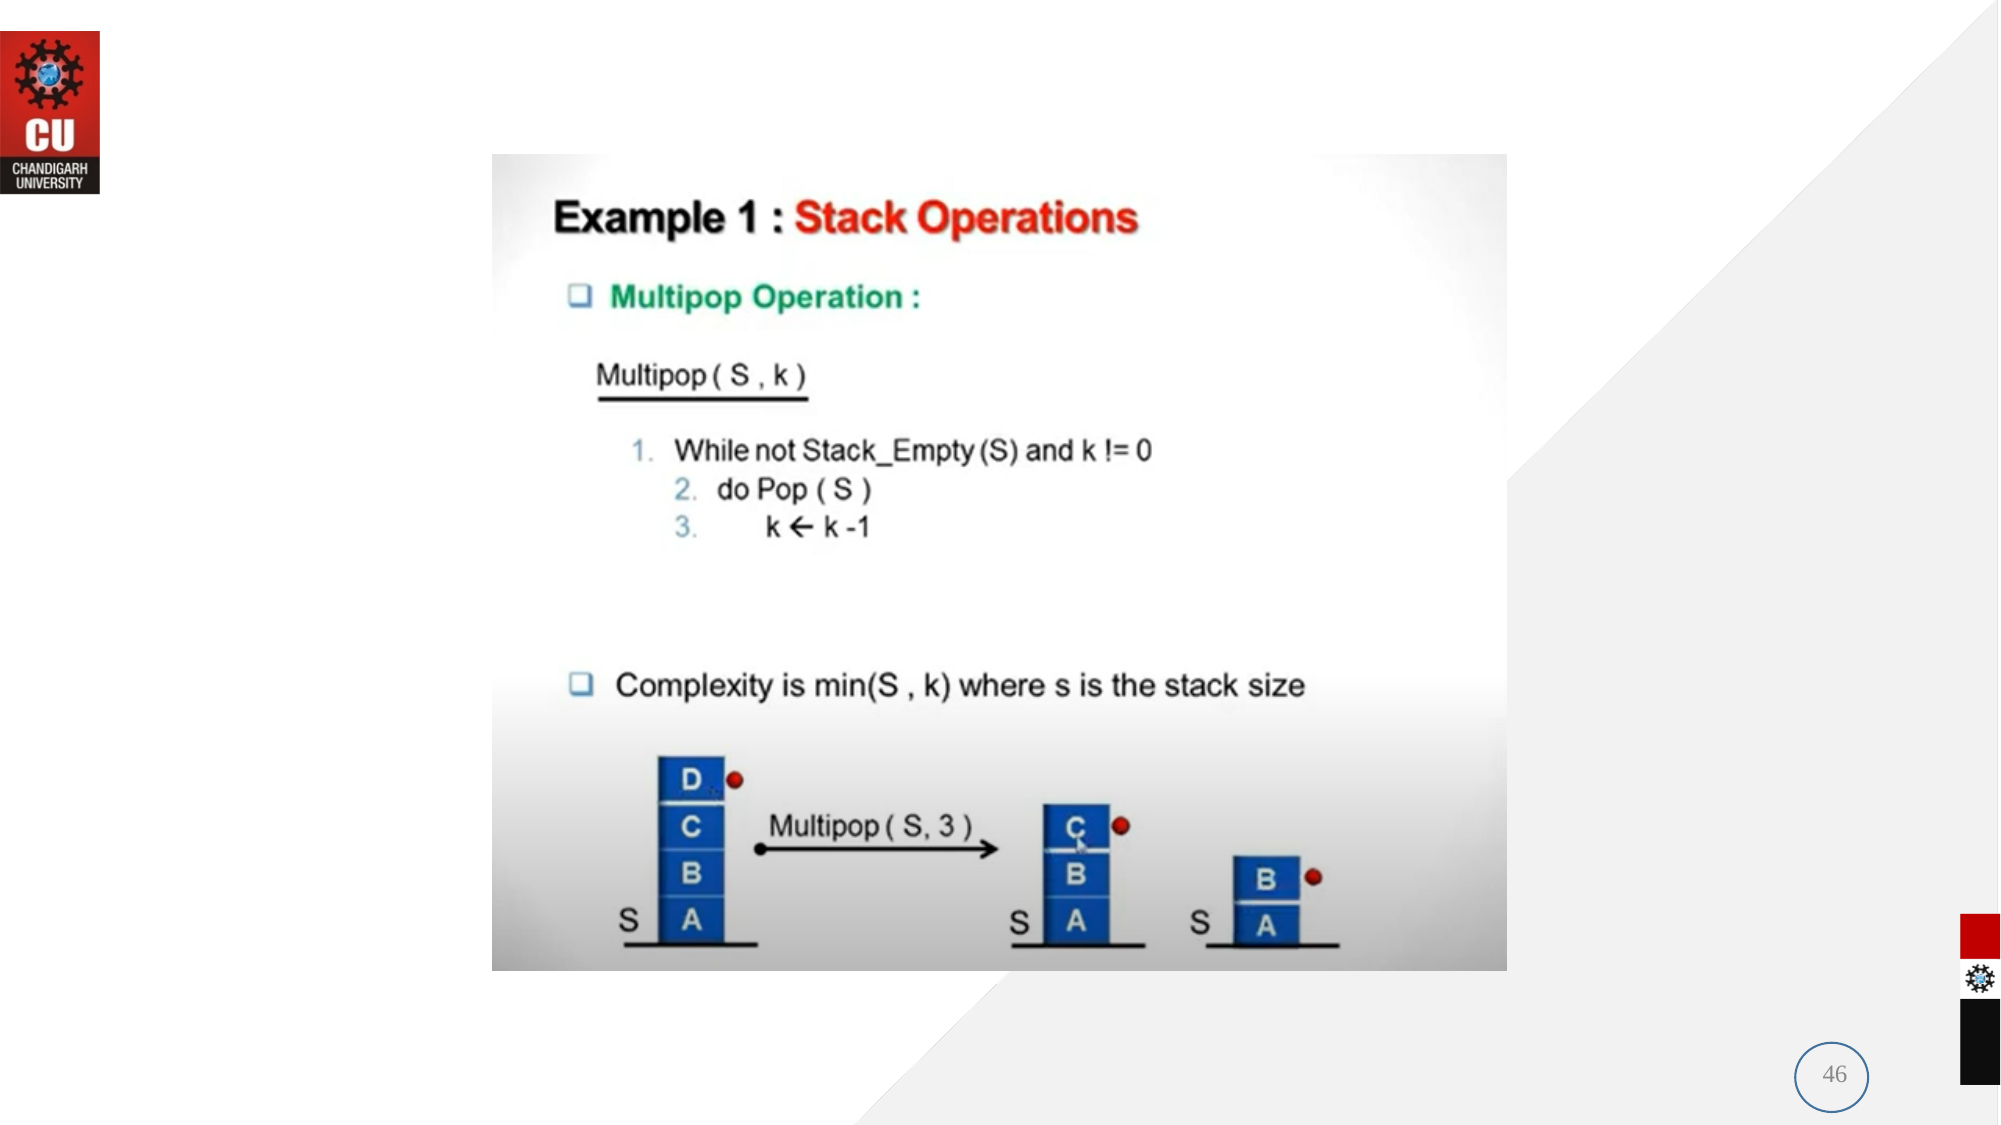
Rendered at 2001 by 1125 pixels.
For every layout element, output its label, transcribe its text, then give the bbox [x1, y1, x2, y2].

picture [0, 0, 2001, 1125]
slide_number 46 [1412, 1042, 1863, 1103]
